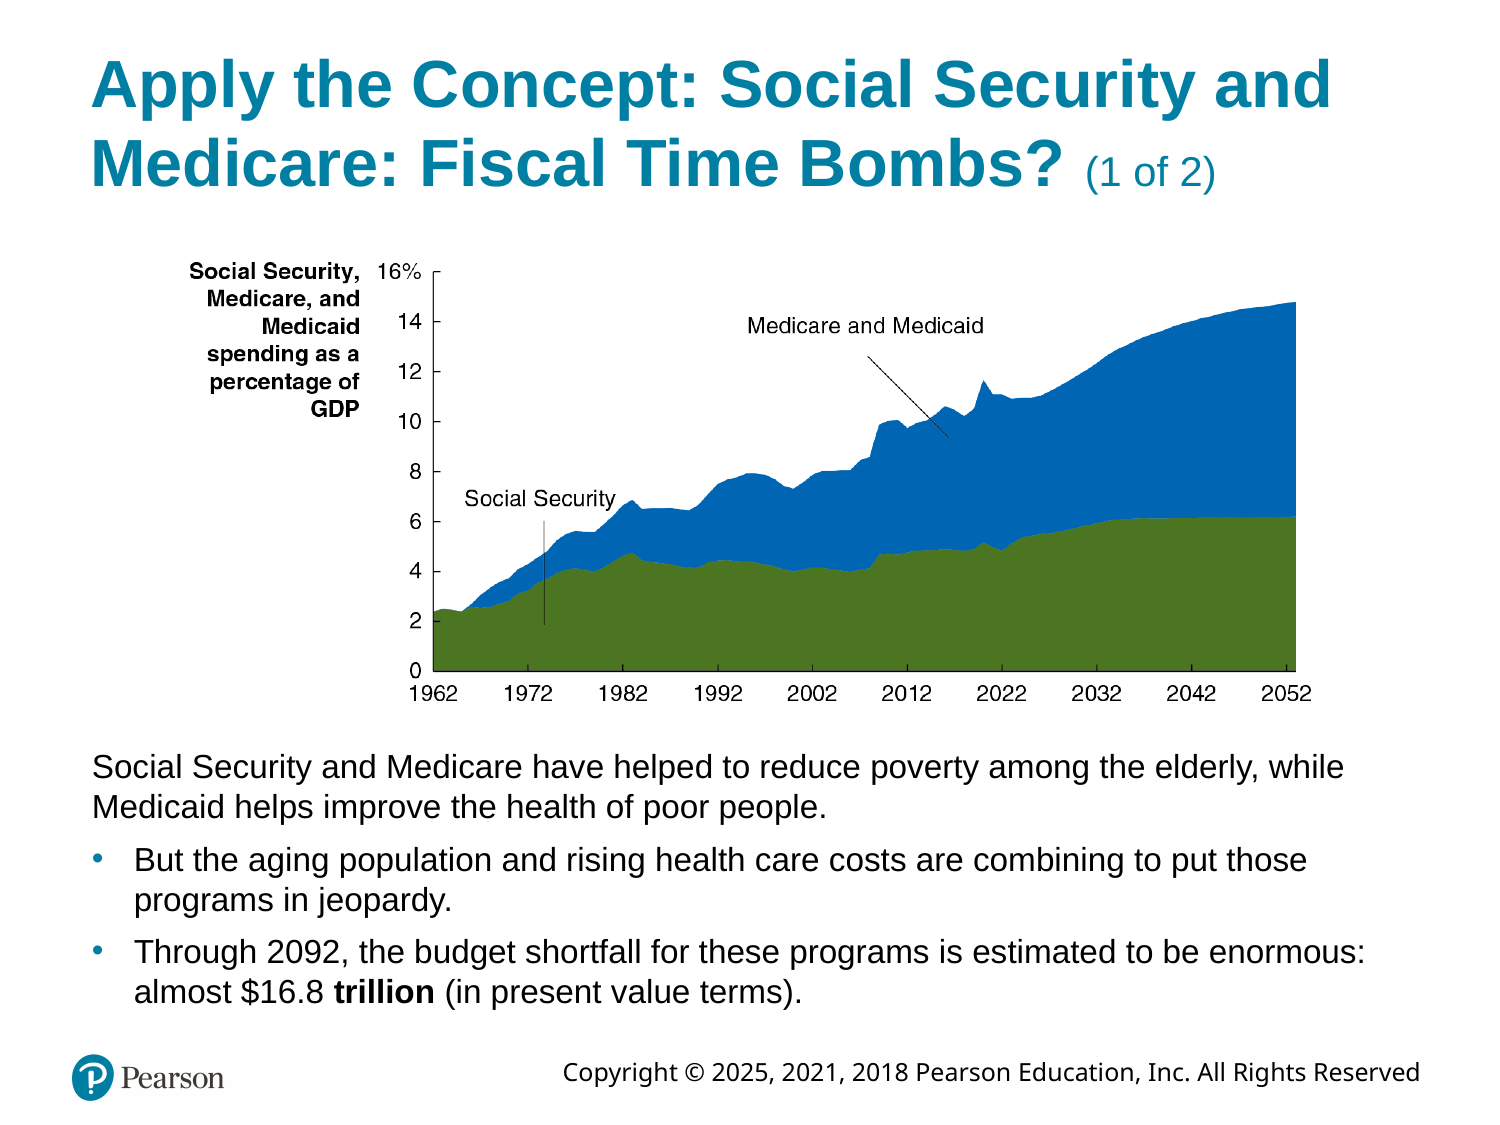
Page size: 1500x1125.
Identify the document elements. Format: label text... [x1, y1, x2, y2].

title Apply the Concept: Social Security and Medicare: Fiscal Time Bombs? (1 of 2) [75, 35, 1425, 216]
list Social Security and Medicare have helped to reduce poverty among the elderly, while Medicaid helps improve the health of poor people. But the aging population and rising health care costs are combining to put those programs in jeopardy. Through 2092, the budget shortfall for these programs is estimated to be enormous: almost $16.8 trillion (in present value terms). [76, 730, 1425, 1021]
picture [51, 1053, 245, 1102]
picture [187, 258, 1313, 706]
